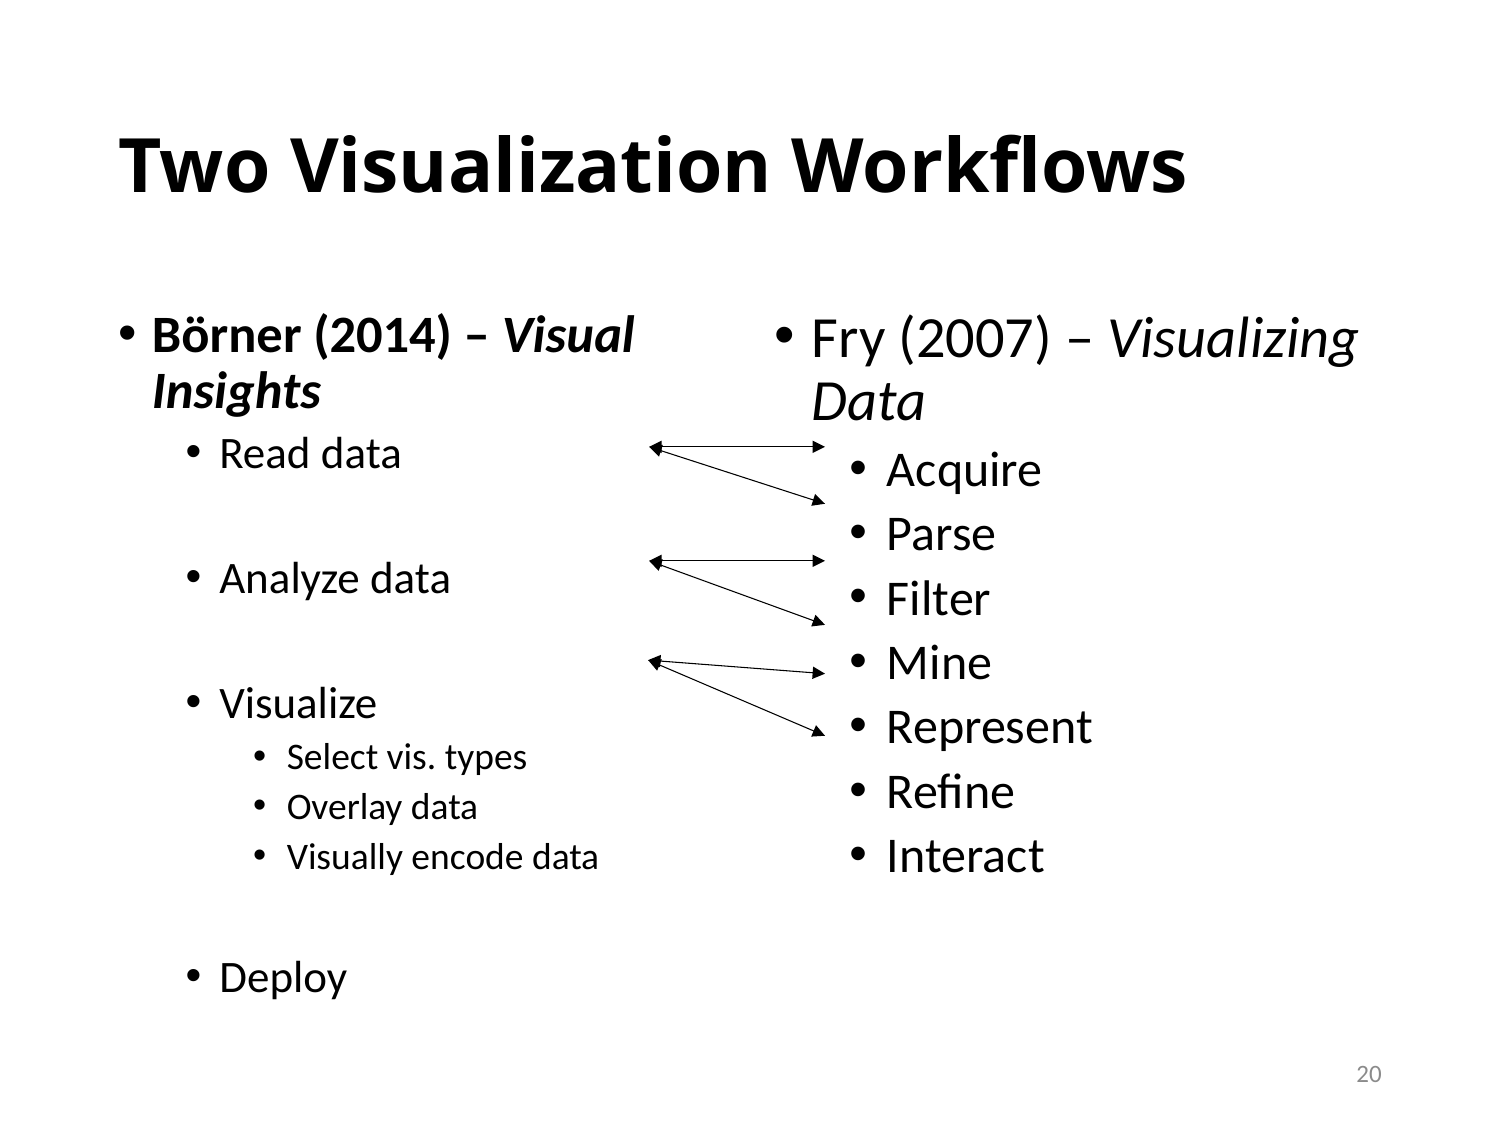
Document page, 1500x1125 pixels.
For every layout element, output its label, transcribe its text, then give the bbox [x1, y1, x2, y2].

title Two Visualization Workflows [103, 59, 1397, 278]
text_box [649, 446, 825, 504]
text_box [649, 560, 825, 625]
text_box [648, 660, 825, 736]
list Börner (2014) – Visual Insights Read data Analyze data Visualize Select vis. types Overlay data Visually encode data Deploy [103, 299, 741, 1014]
slide_number 20 [1059, 1042, 1397, 1103]
list Fry (2007) – Visualizing Data Acquire Parse Filter Mine Represent Refine Interact [759, 299, 1397, 1014]
